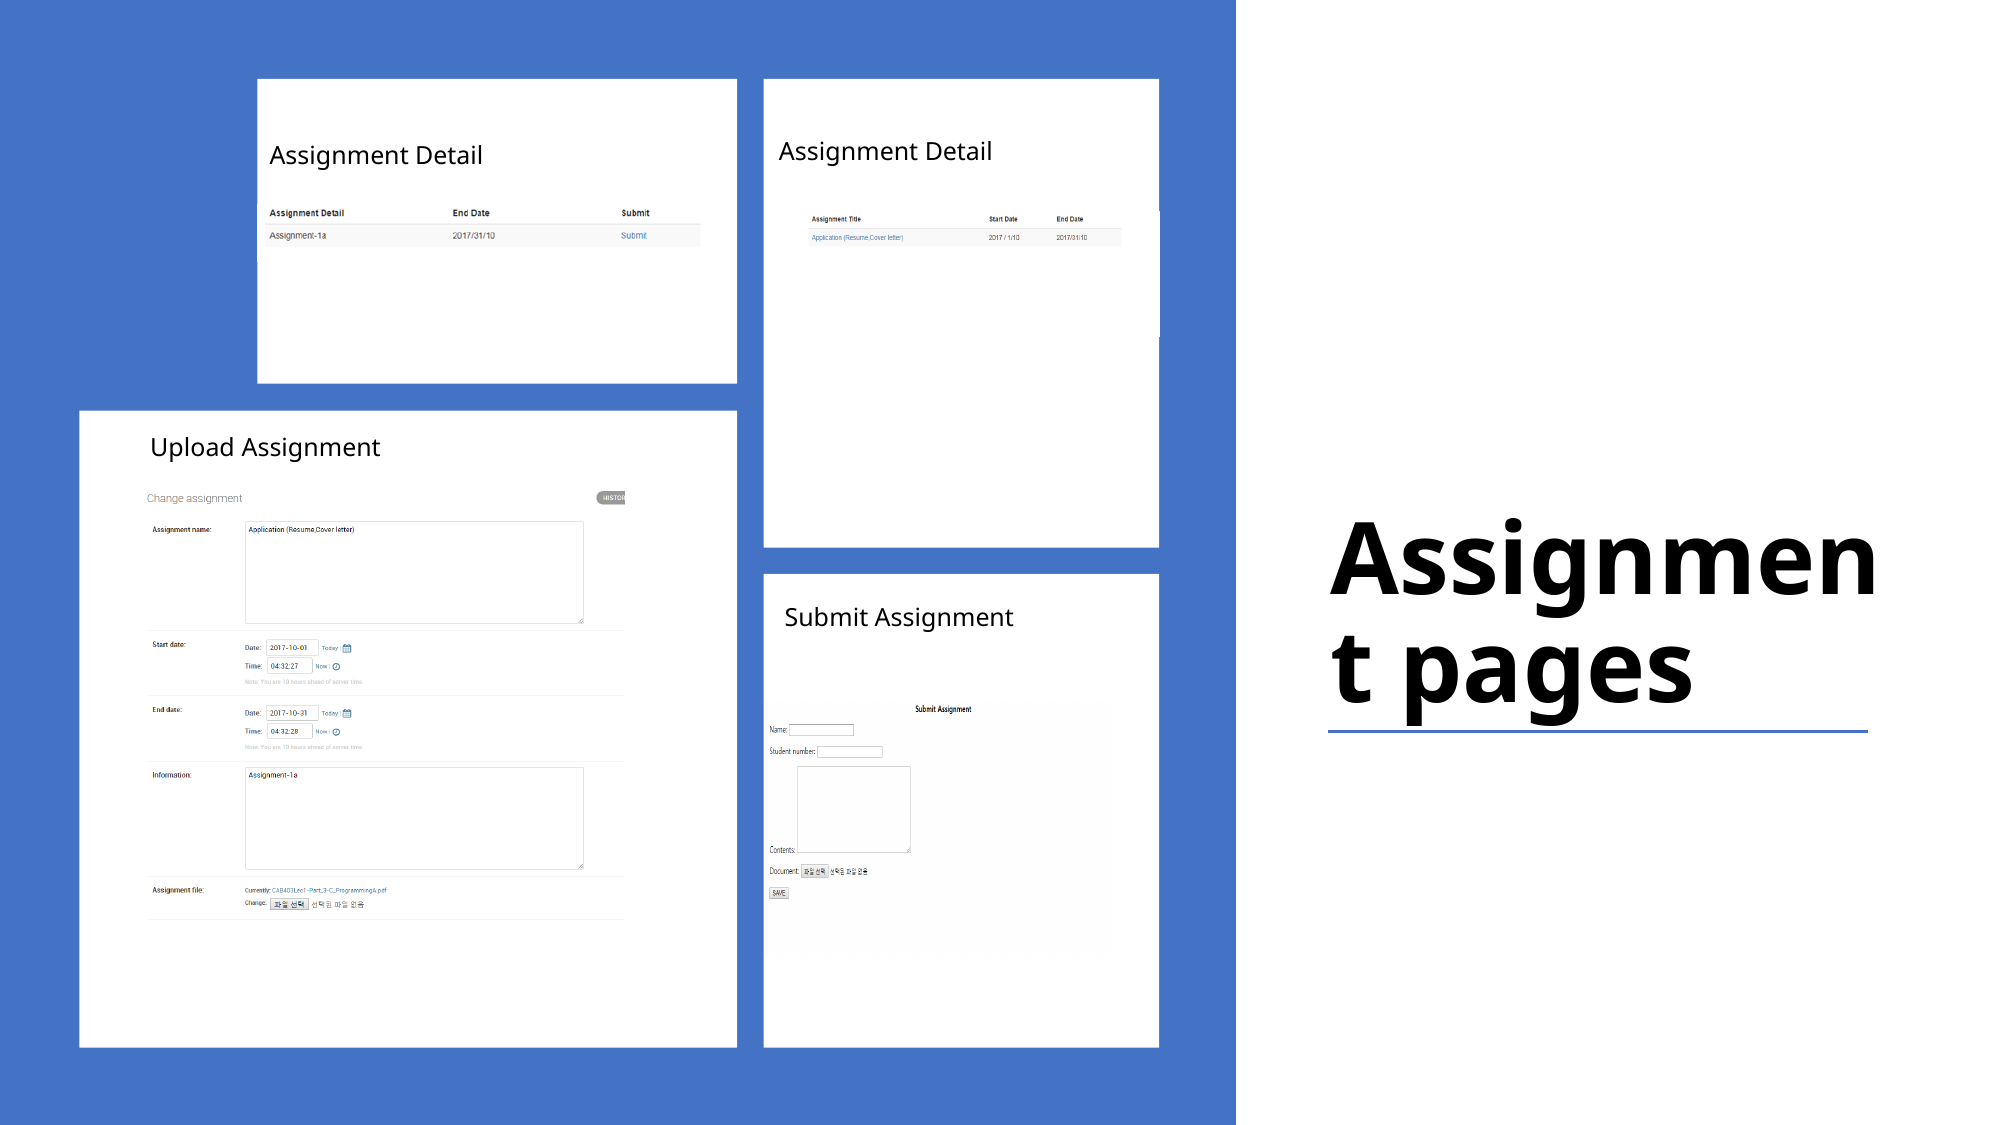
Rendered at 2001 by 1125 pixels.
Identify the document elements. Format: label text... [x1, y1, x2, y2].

text_box [762, 78, 1160, 549]
picture [257, 204, 701, 262]
text_box [78, 410, 738, 1049]
picture [766, 699, 1111, 958]
text_box [762, 573, 1160, 1049]
text_box [256, 78, 738, 385]
text_box [0, 0, 1237, 1125]
text_box Submit Assignment [769, 593, 1114, 639]
text_box Assignment pages [1315, 78, 1923, 732]
text_box Assignment Detail [254, 132, 499, 178]
picture [769, 211, 1160, 337]
text_box Upload Assignment [135, 424, 629, 469]
picture [132, 482, 625, 920]
text_box Assignment Detail [764, 128, 1008, 173]
